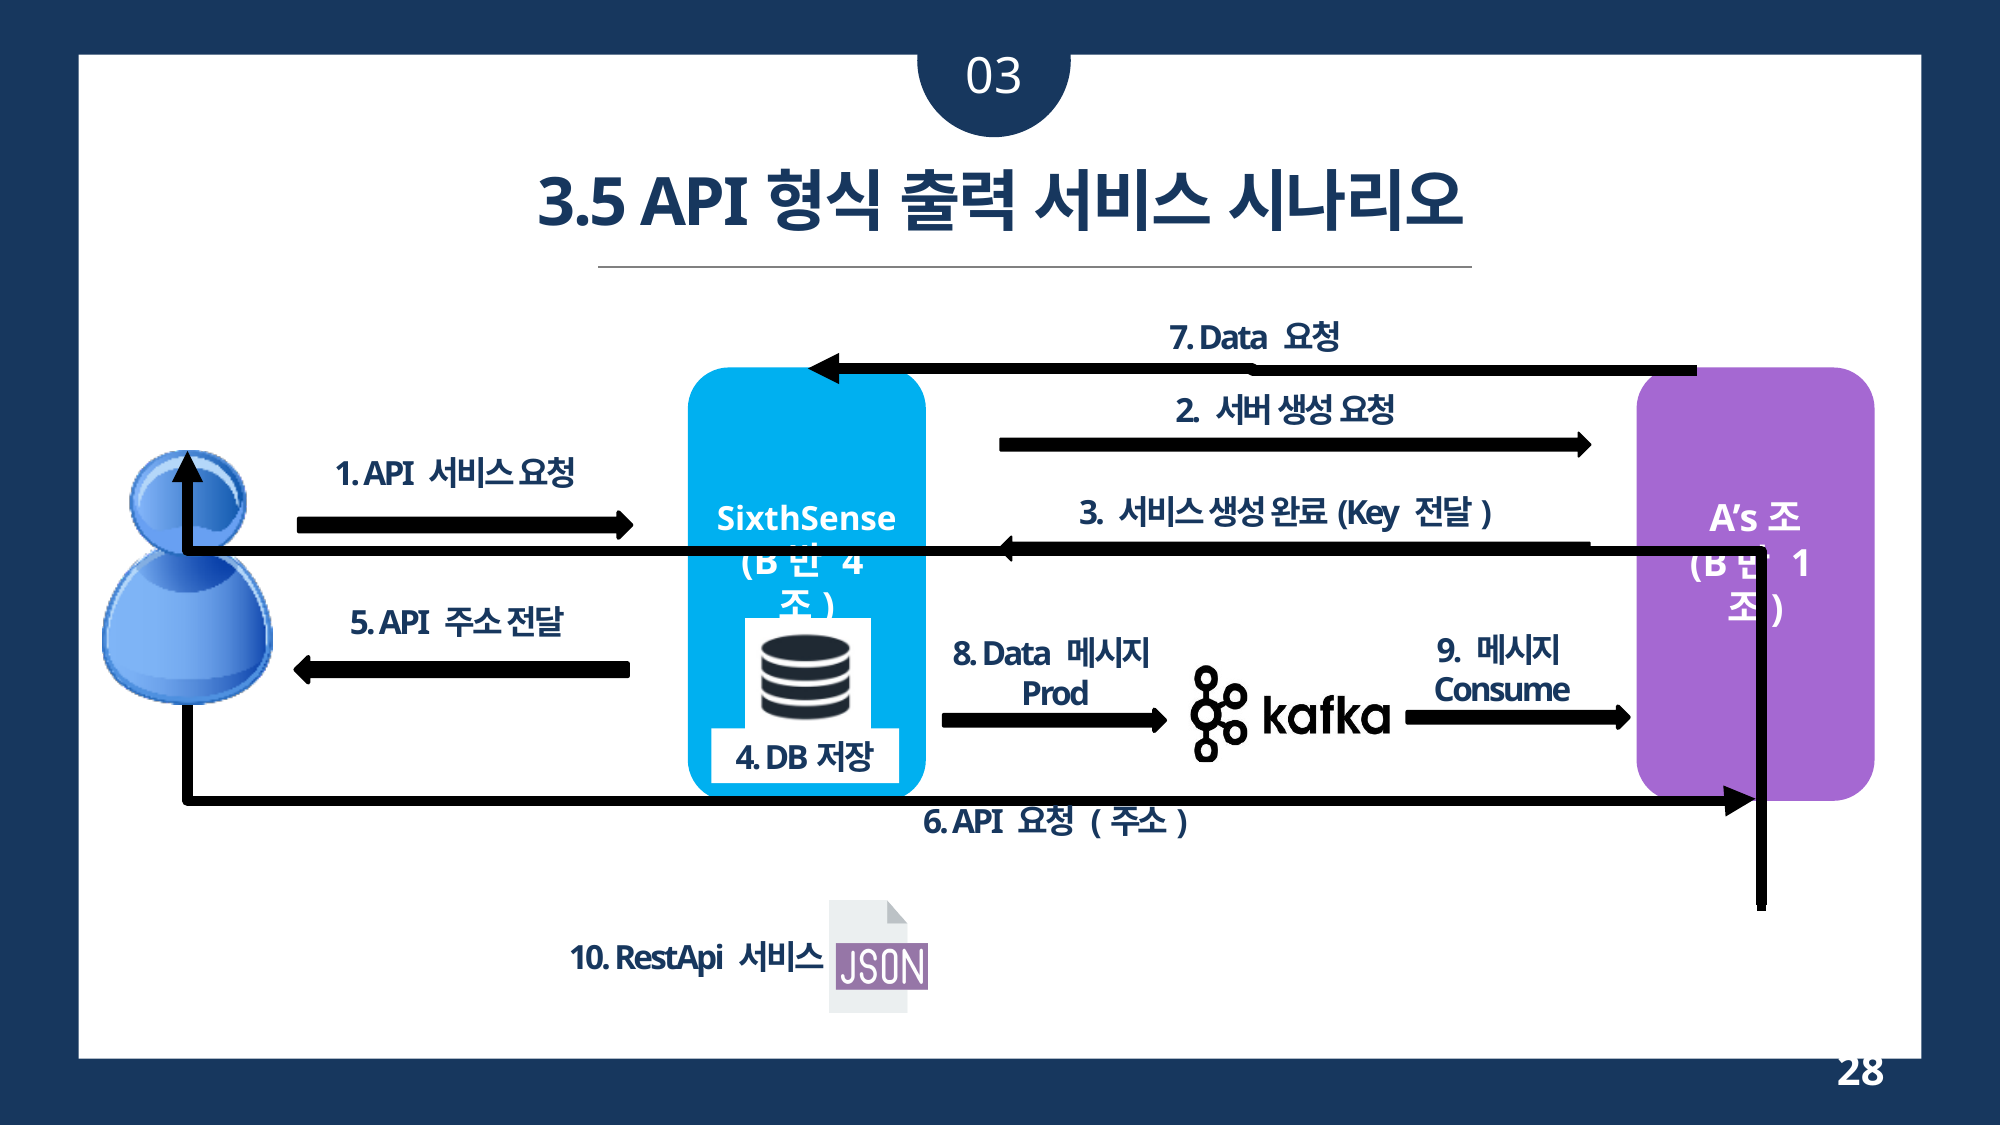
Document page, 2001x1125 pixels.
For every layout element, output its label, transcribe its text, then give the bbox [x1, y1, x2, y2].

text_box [144, 703, 1762, 1014]
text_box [295, 593, 629, 683]
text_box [905, 381, 1668, 457]
picture [1188, 660, 1391, 763]
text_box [1396, 620, 1629, 701]
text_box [78, 0, 1922, 1059]
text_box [930, 624, 1182, 701]
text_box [904, 483, 1667, 561]
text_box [807, 308, 1698, 371]
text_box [711, 618, 900, 785]
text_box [298, 444, 632, 538]
picture [102, 450, 273, 706]
slide_number 28 [1433, 1066, 1900, 1103]
